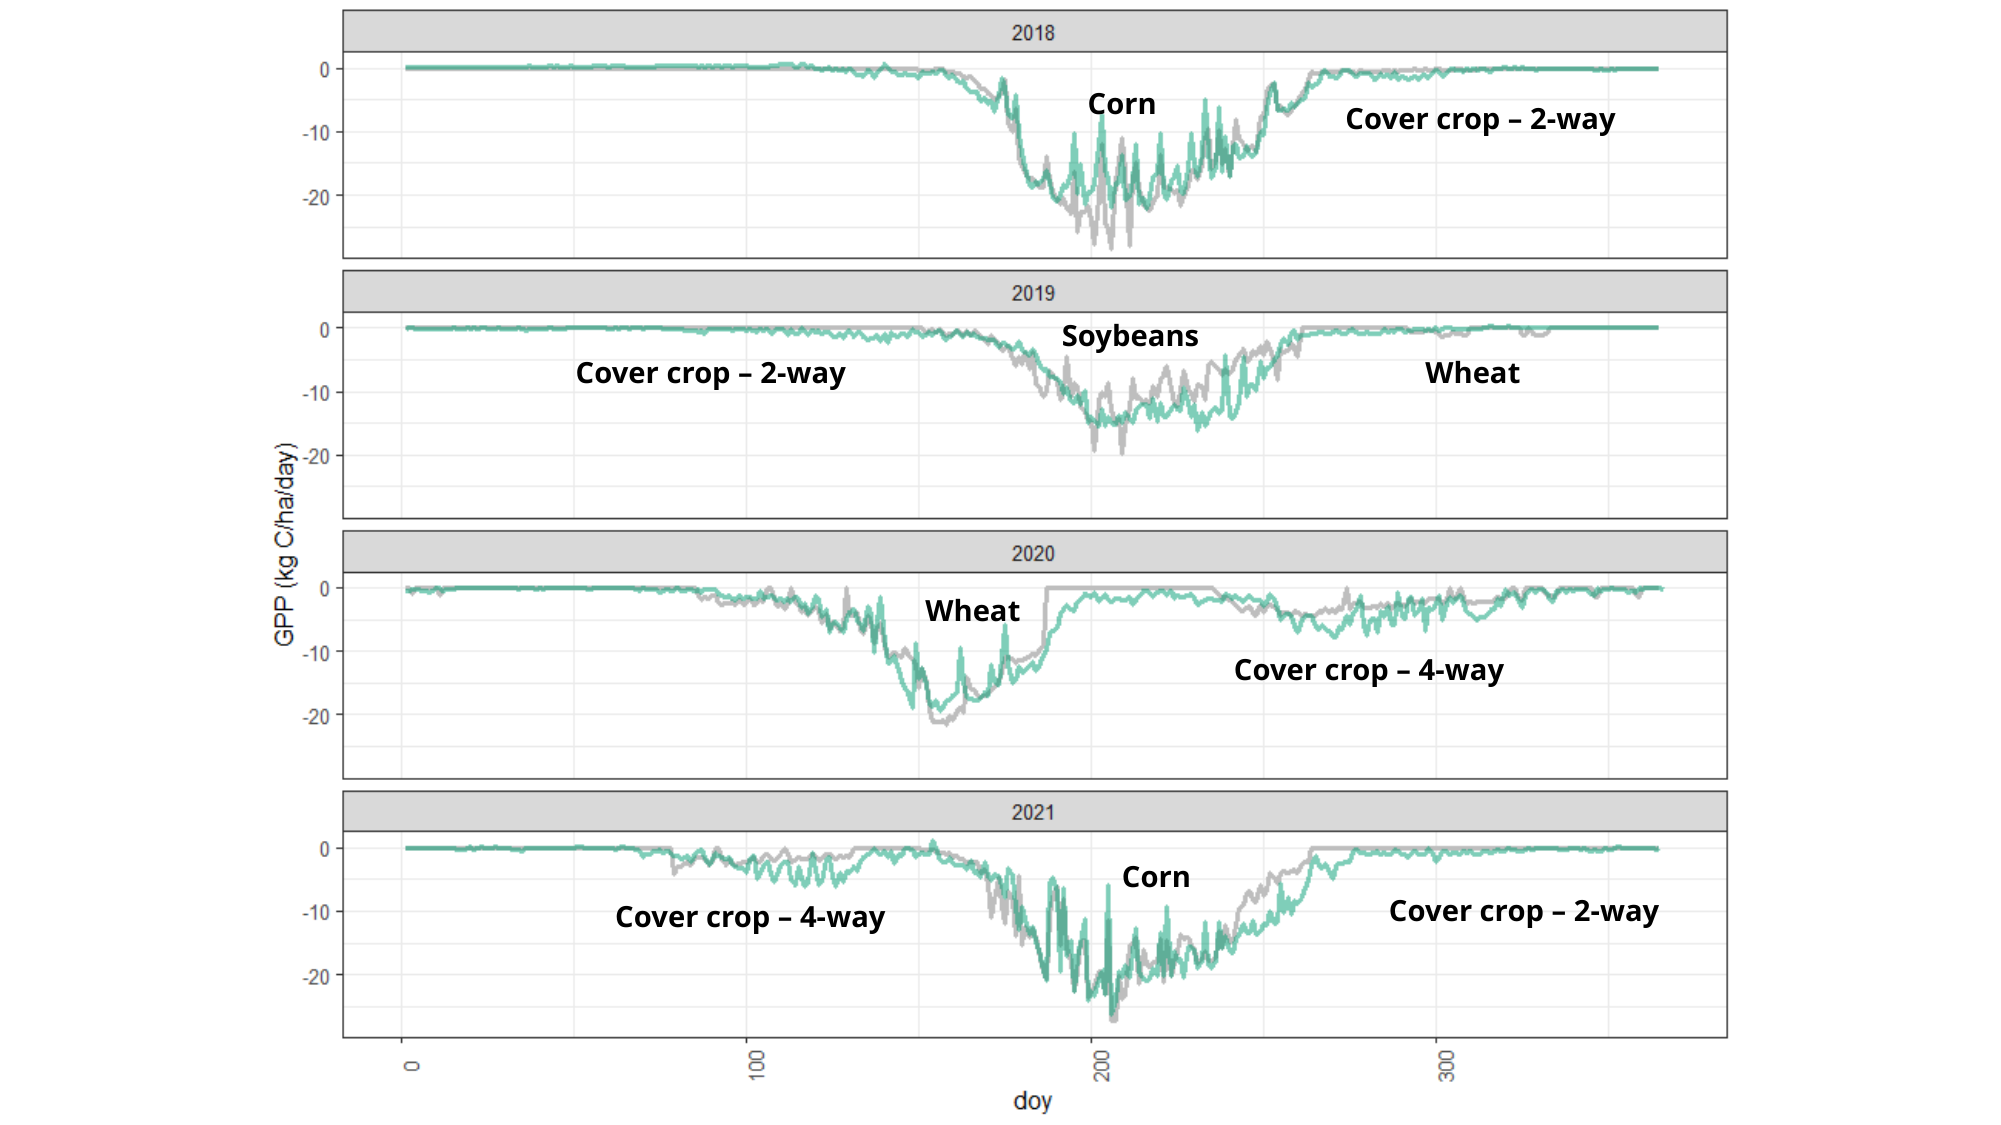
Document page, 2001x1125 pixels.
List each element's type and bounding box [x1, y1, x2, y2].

picture [260, 0, 1740, 1125]
